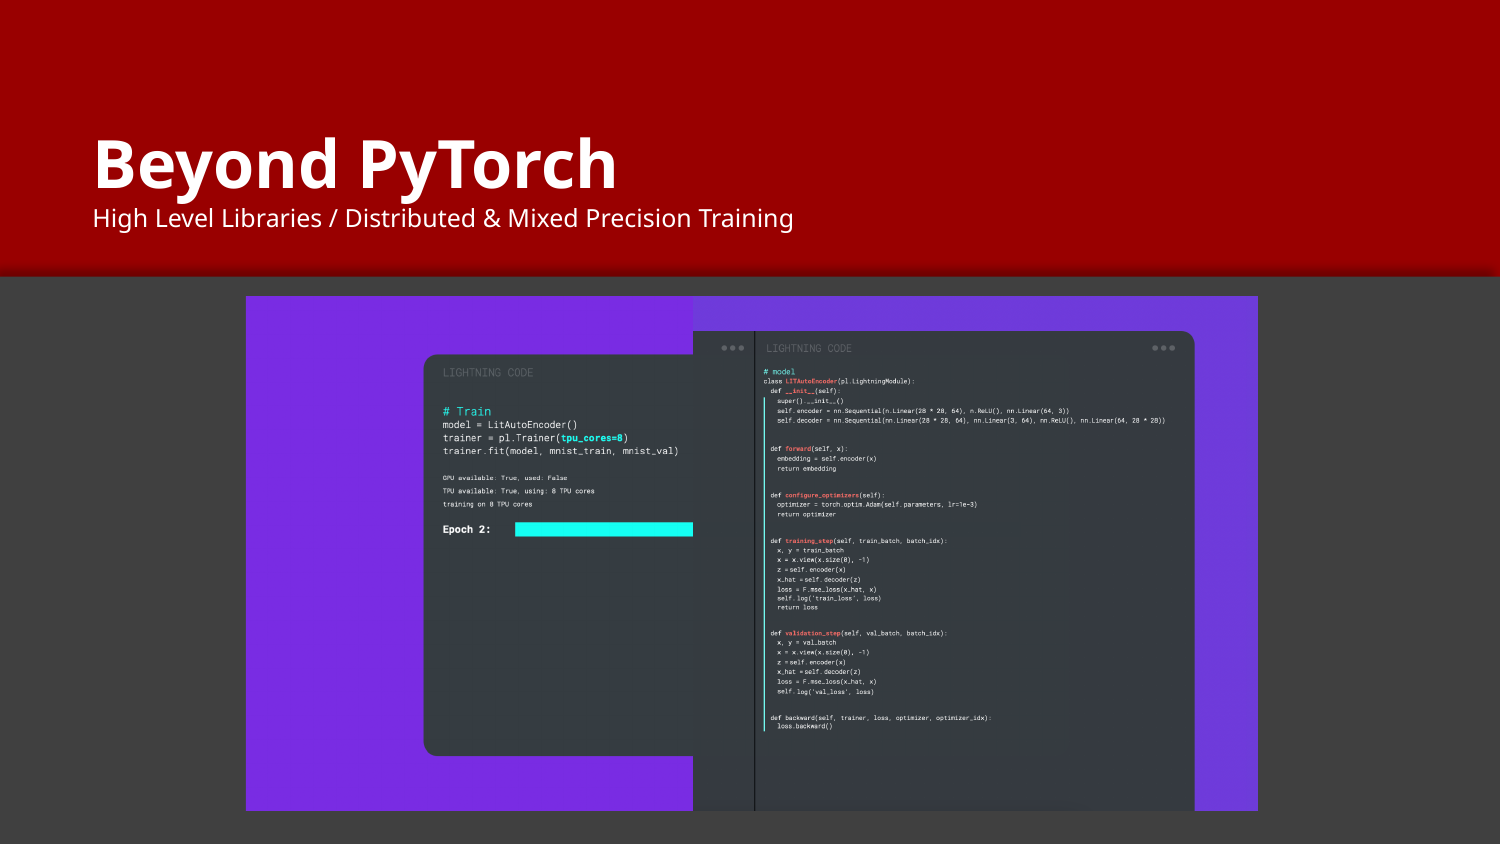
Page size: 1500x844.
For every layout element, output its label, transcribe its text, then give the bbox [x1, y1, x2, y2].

title Beyond PyTorch High Level Libraries / Distributed & Mixed Precision Training [77, 121, 1427, 248]
picture [245, 296, 1258, 811]
